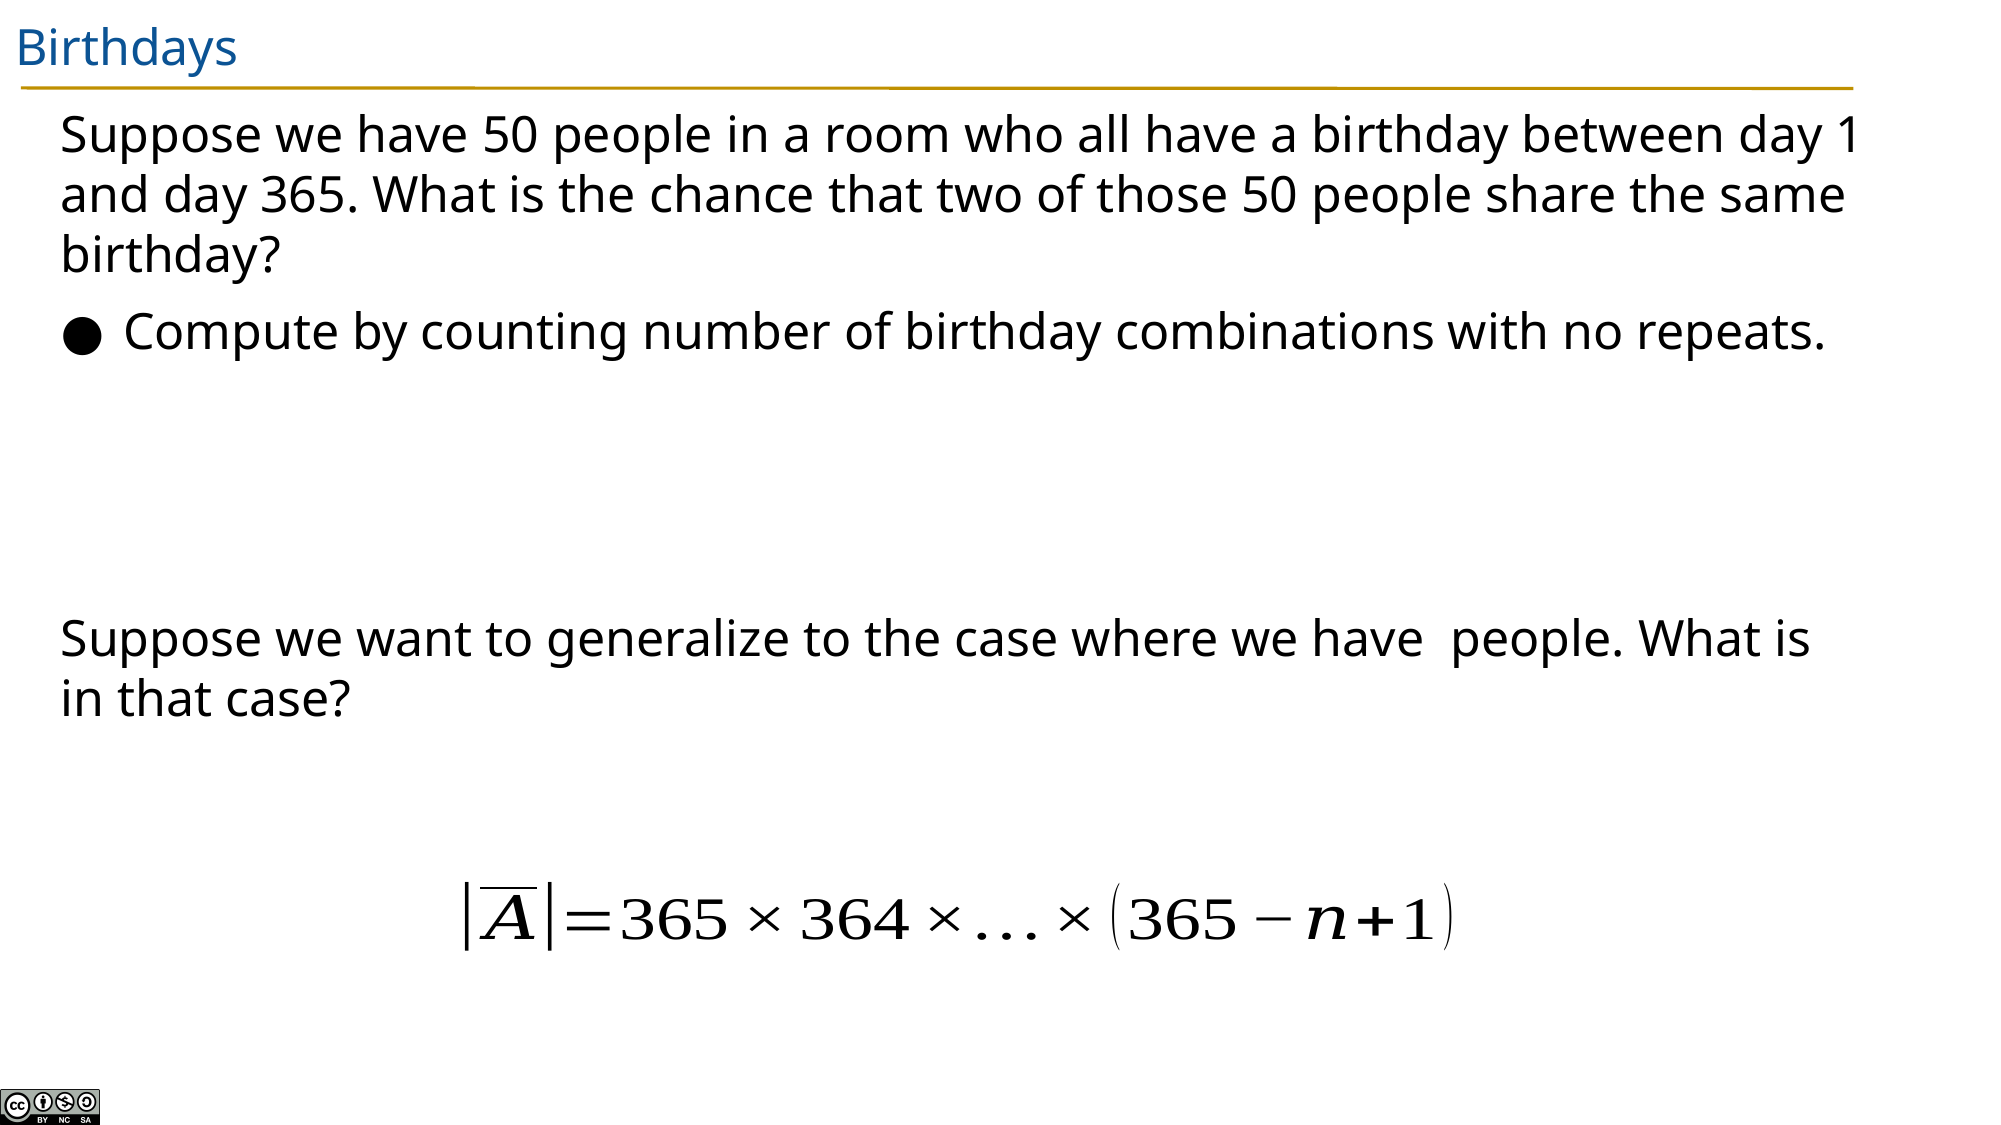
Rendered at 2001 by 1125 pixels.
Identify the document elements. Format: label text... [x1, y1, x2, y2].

title Birthdays [0, 0, 1864, 87]
picture [0, 1089, 100, 1125]
